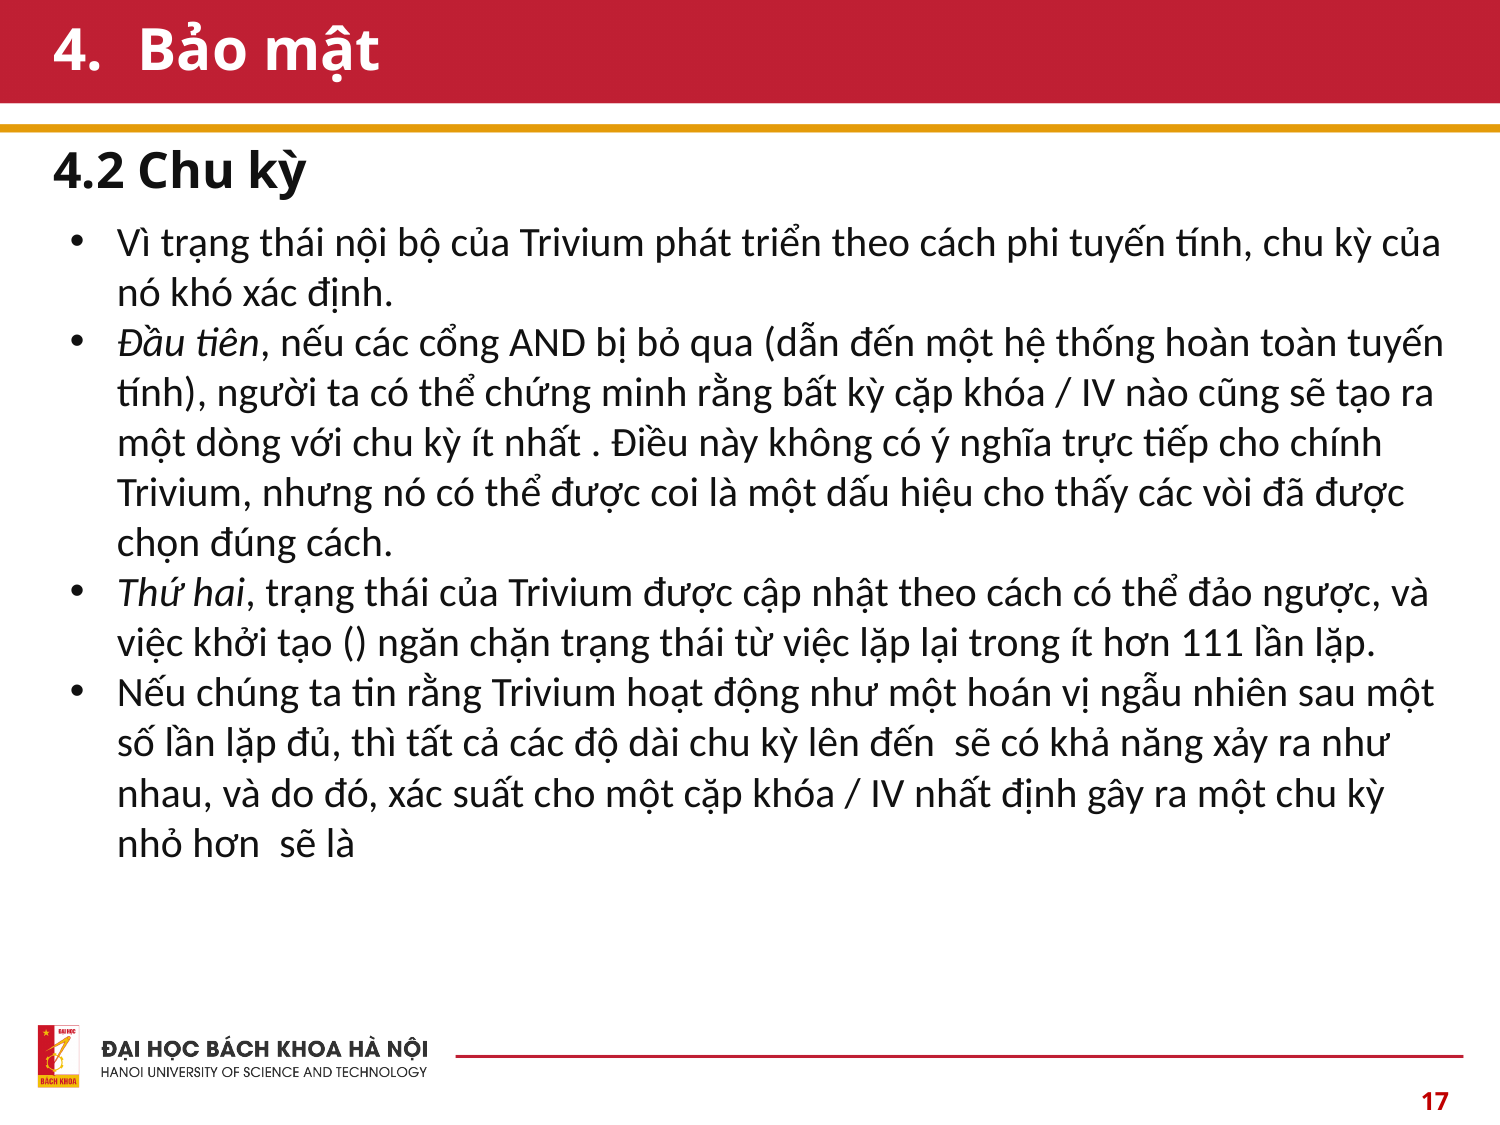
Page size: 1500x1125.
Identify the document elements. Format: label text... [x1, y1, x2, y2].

picture [0, 0, 1500, 1125]
slide_number 17 [1126, 1078, 1464, 1125]
title Bảo mật [38, 12, 1462, 87]
list 4.2 Chu kỳ [38, 138, 1462, 791]
